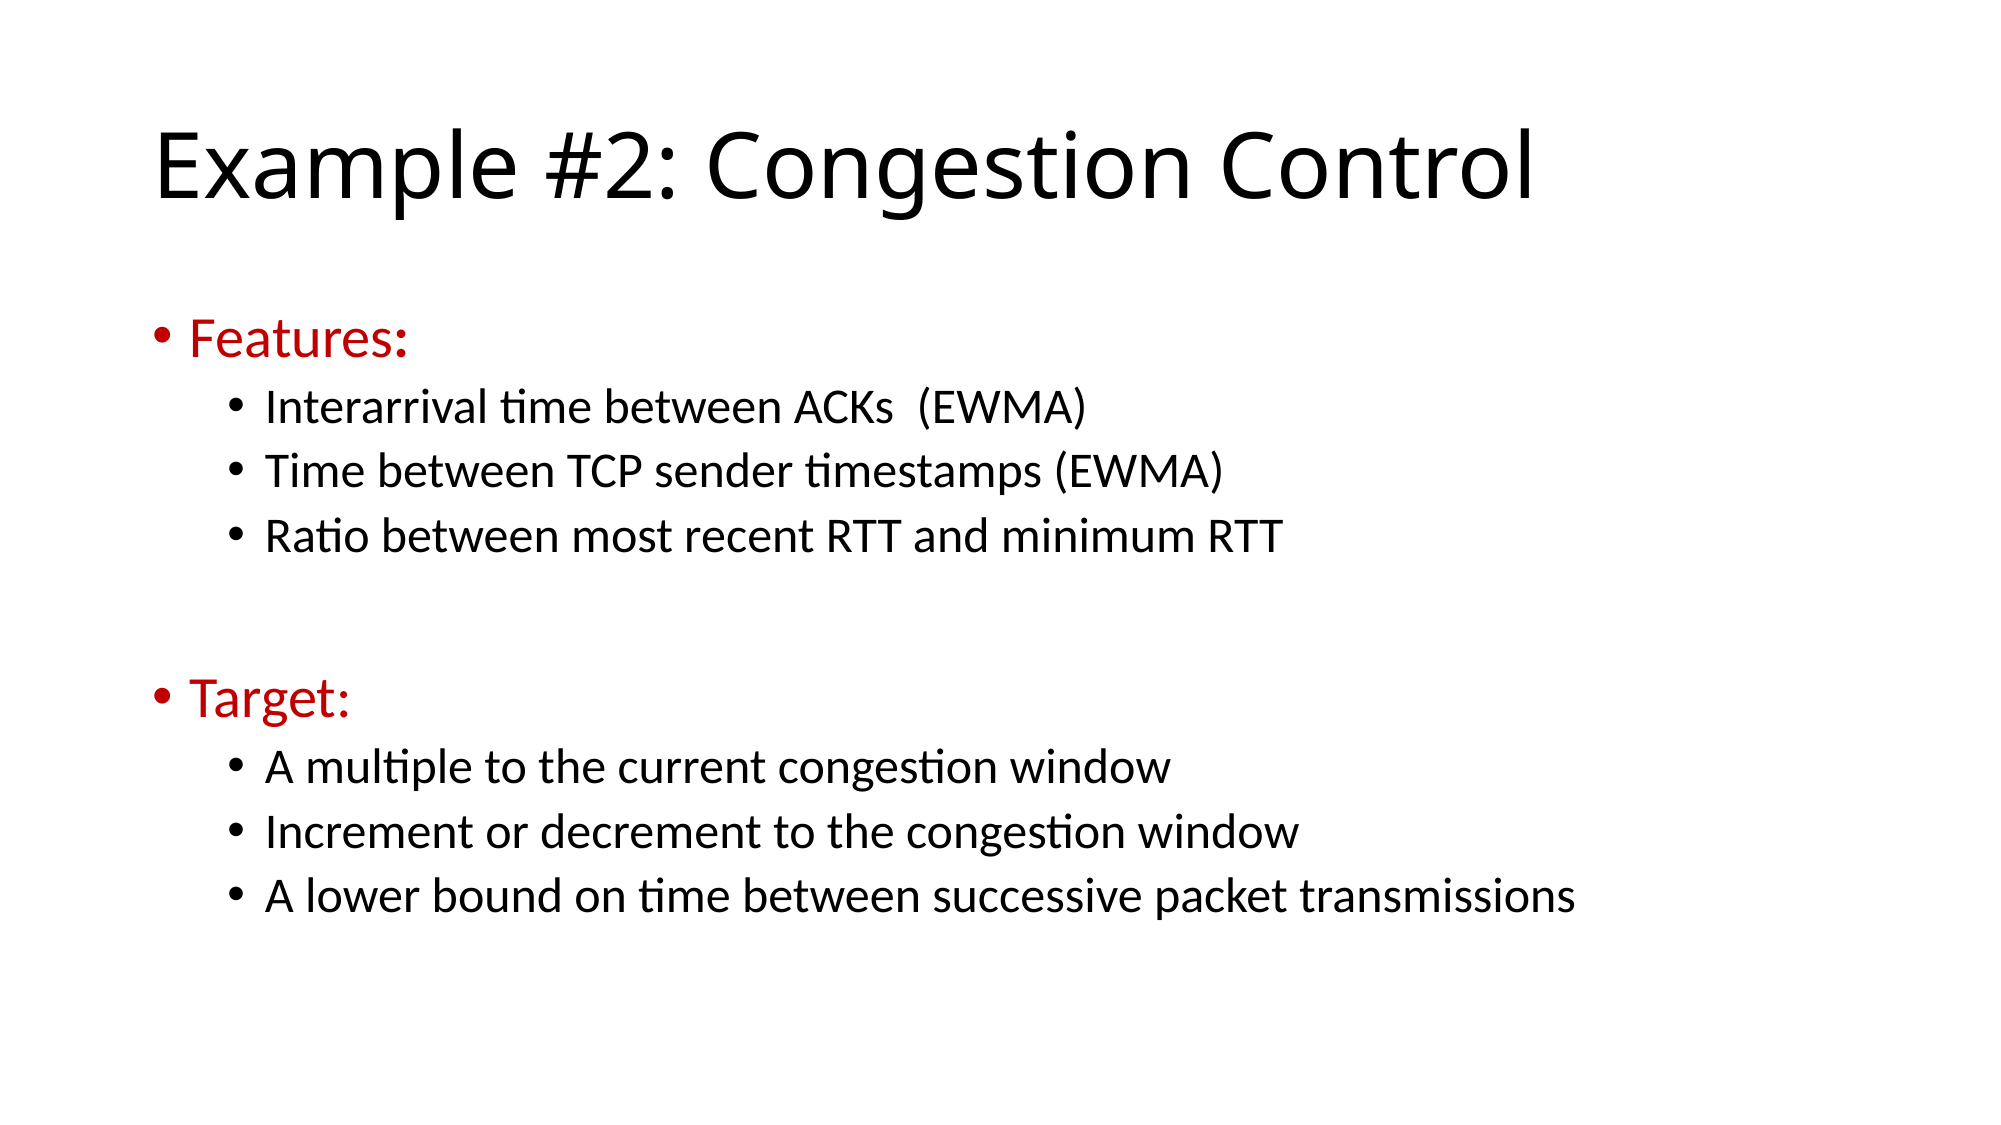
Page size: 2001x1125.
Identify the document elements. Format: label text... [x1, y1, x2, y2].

title Example #2: Congestion Control [137, 59, 1863, 278]
list Features: Interarrival time between ACKs (EWMA) Time between TCP sender timestamps (EWMA) Ratio between most recent RTT and minimum RTT Target: A multiple to the current congestion window Increment or decrement to the congestion window A lower bound on time between successive packet transmissions [137, 299, 1952, 1091]
